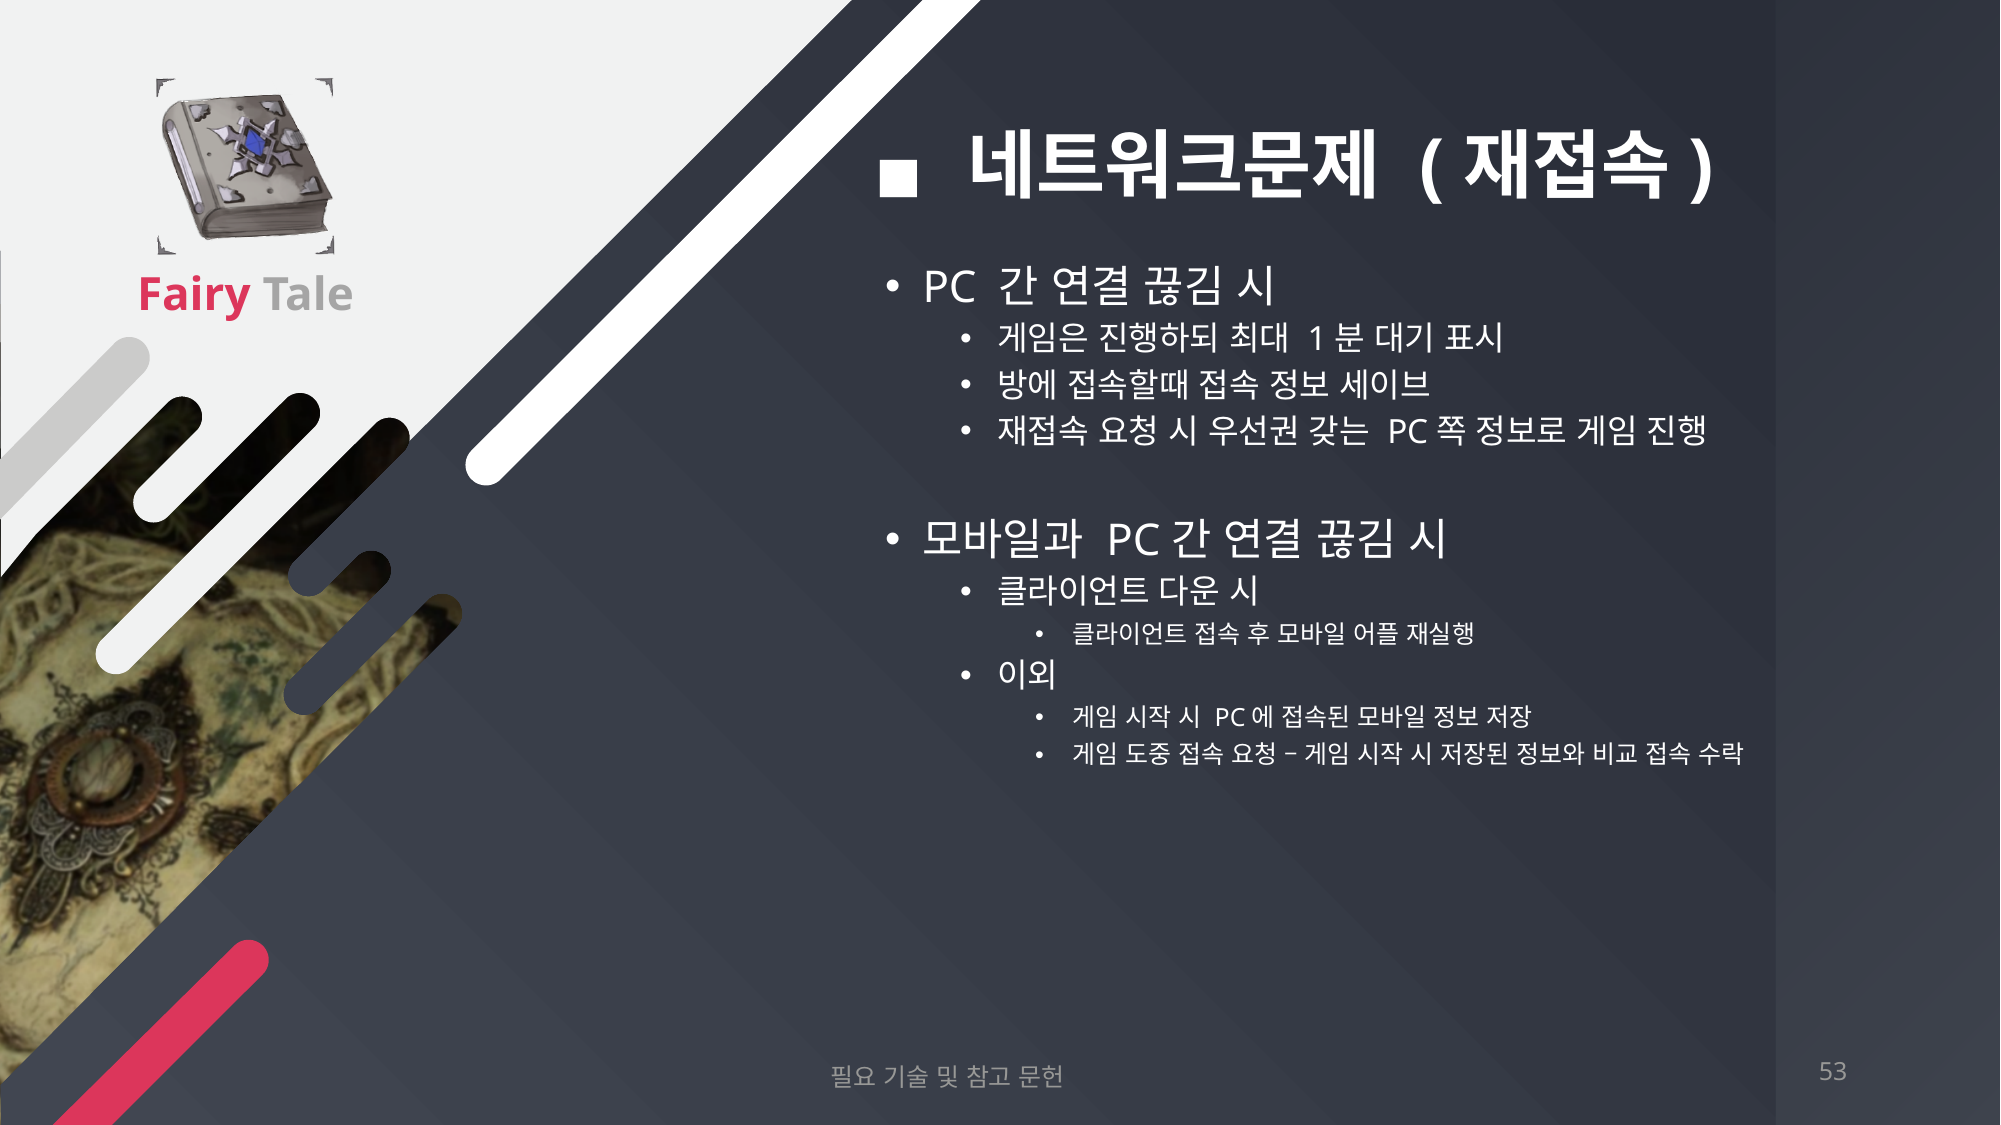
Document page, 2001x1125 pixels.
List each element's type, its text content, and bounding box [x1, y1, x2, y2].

picture [0, 393, 462, 1084]
picture [154, 74, 337, 258]
footer 필요 기술 및 참고 문헌 [469, 1046, 1427, 1107]
text_box Fairy Tale [117, 256, 374, 328]
slide_number ‹#› [1667, 1042, 1863, 1103]
list PC 간 연결 끊김 시 게임은 진행하되 최대 1분 대기 표시 방에 접속할때 접속 정보 세이브 재접속 요청 시 우선권 갖는 PC쪽 정보로 게임 진행 모바일과 PC간 연결 끊김 시 클라이언트 다운 시 클라이언트 접속 후 모바일 어플 재실행 이외 게임 시작 시 PC에 접속된 모바일 정보 저장 게임 도중 접속 요청 – 게임 시작 시 저장된 정보와 비교 접속 수락 [870, 256, 1846, 971]
title 네트워크문제 (재접속) [858, 59, 1883, 278]
